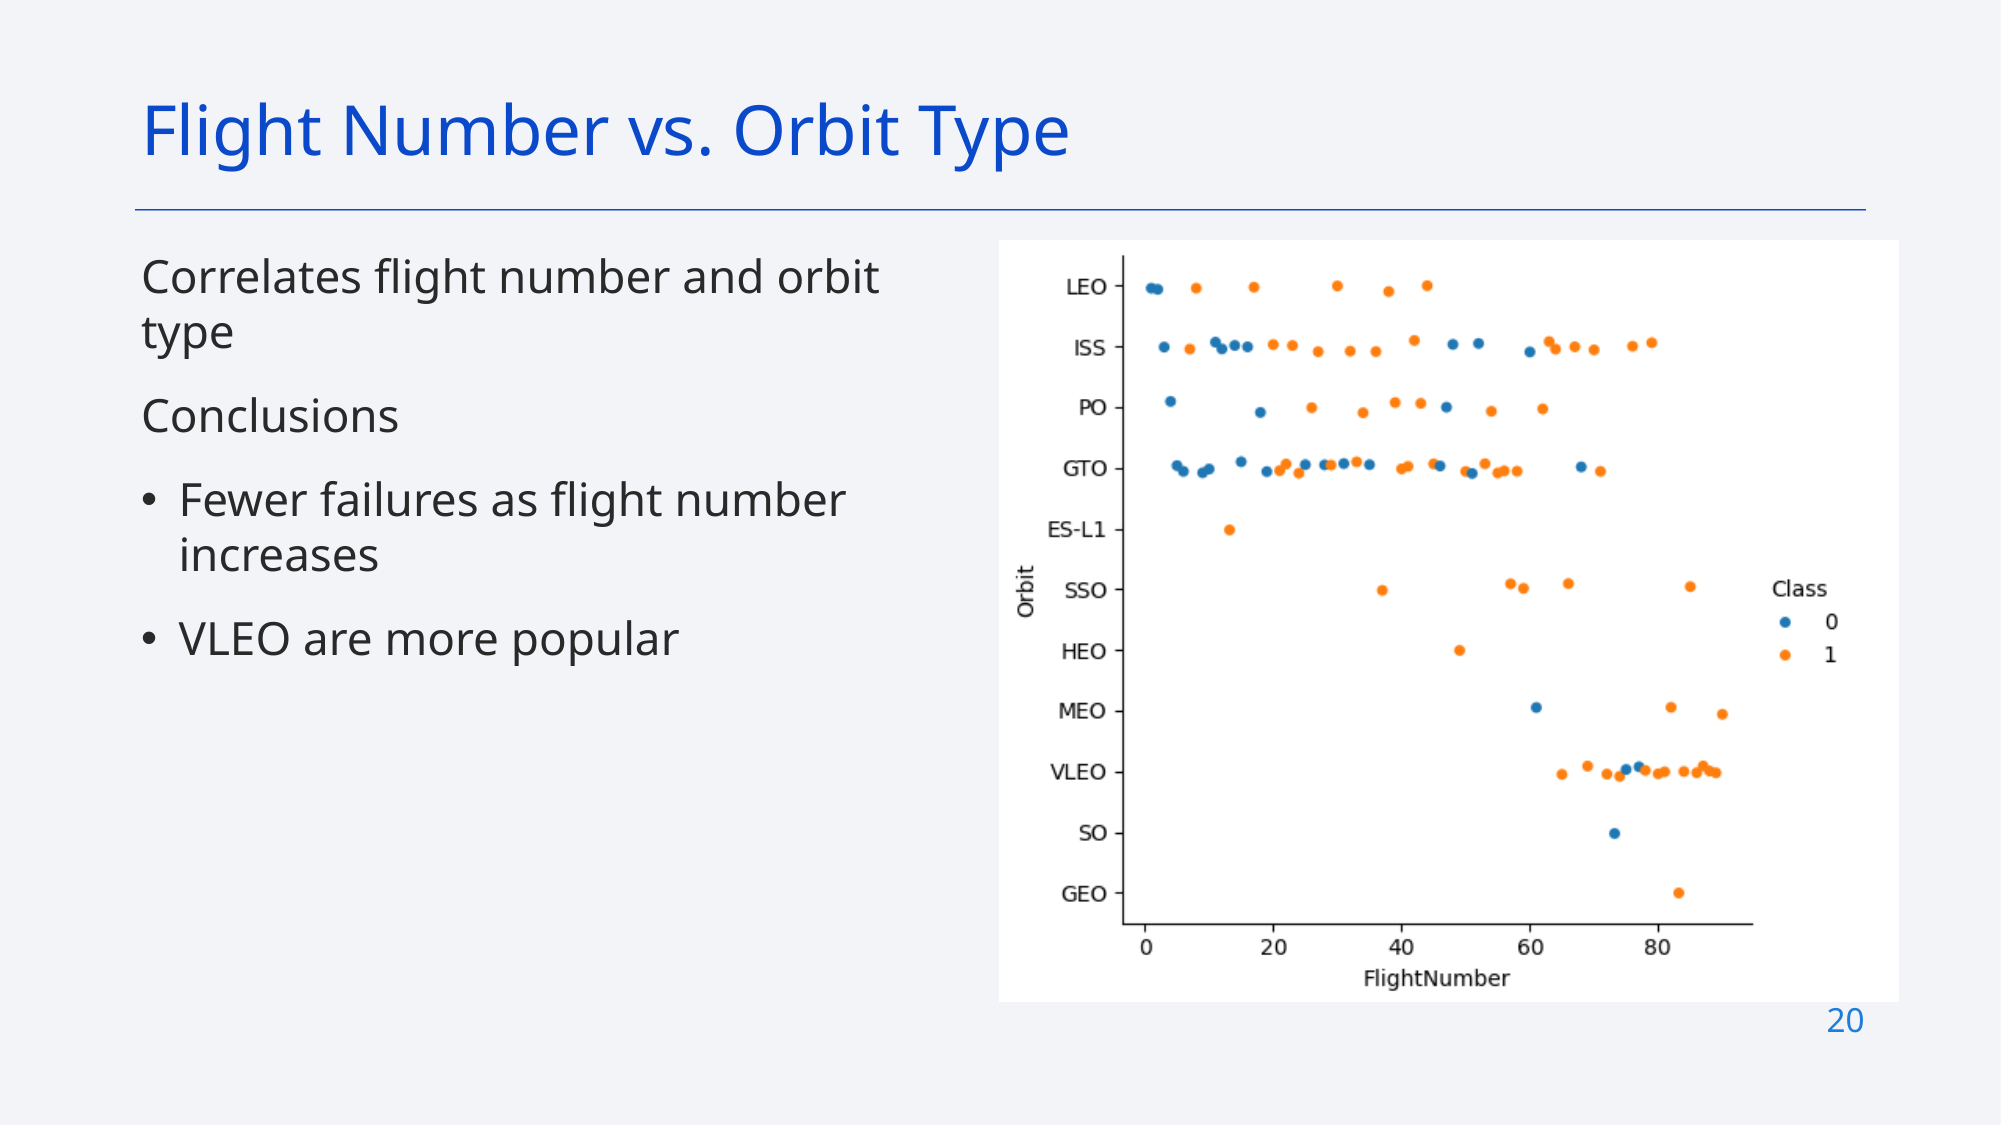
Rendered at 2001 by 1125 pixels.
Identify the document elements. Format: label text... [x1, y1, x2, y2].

text_box Flight Number vs. Orbit Type [126, 88, 1852, 179]
slide_number 20 [1429, 1002, 1880, 1055]
list Correlates flight number and orbit type Conclusions Fewer failures as flight number increases VLEO are more popular [126, 240, 942, 1002]
picture [0, 0, 2001, 1125]
